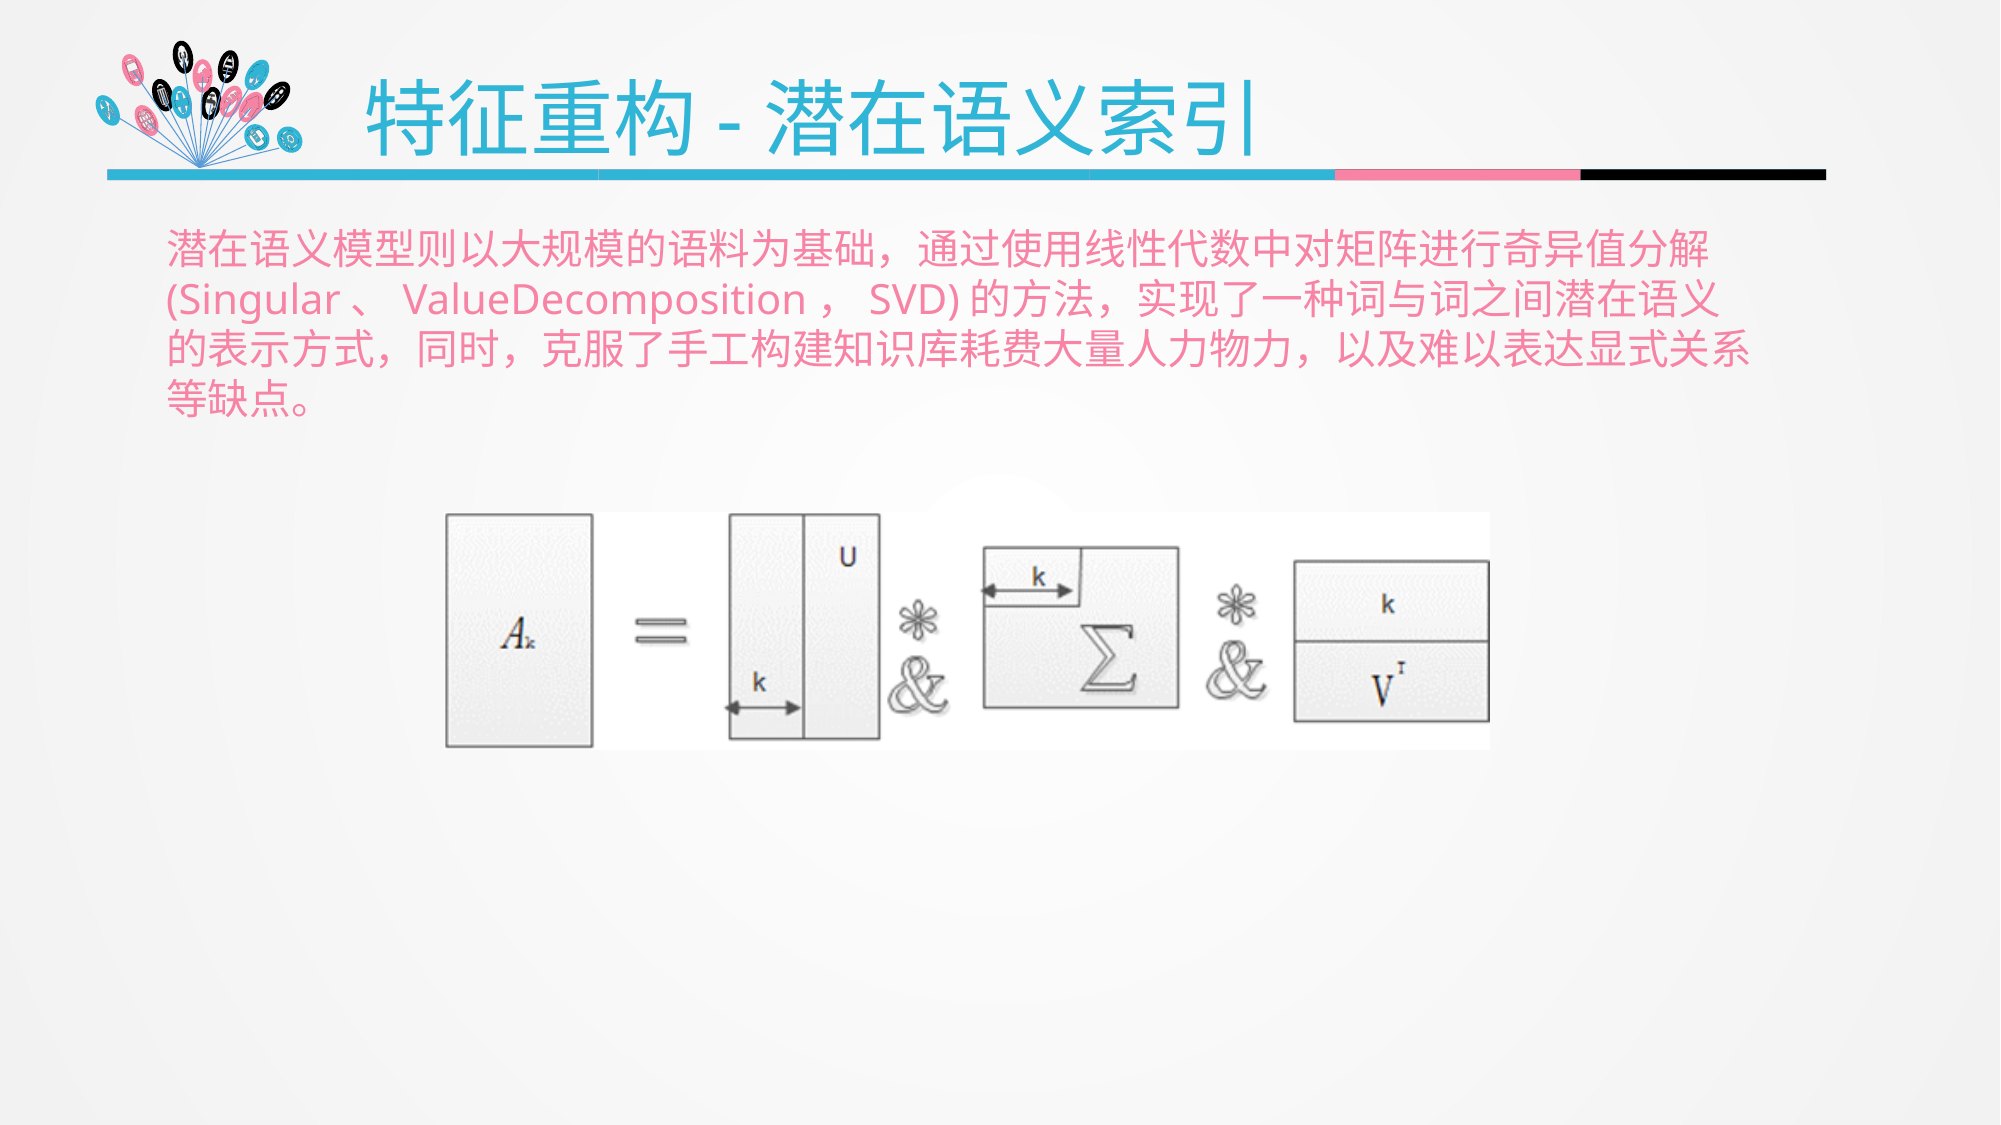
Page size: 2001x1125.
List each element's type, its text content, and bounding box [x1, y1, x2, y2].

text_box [99, 42, 300, 168]
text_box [107, 169, 1827, 181]
text_box 特征重构-潜在语义索引 [349, 58, 1278, 169]
text_box 潜在语义模型则以大规模的语料为基础，通过使用线性代数中对矩阵进行奇异值分解(Singular、ValueDecomposition，SVD)的方法，实现了一种词与词之间潜在语义的表示方式，同时，克服了手工构建知识库耗费大量人力物力，以及难以表达显式关系等缺点。 [151, 215, 1776, 431]
picture [444, 512, 1490, 750]
